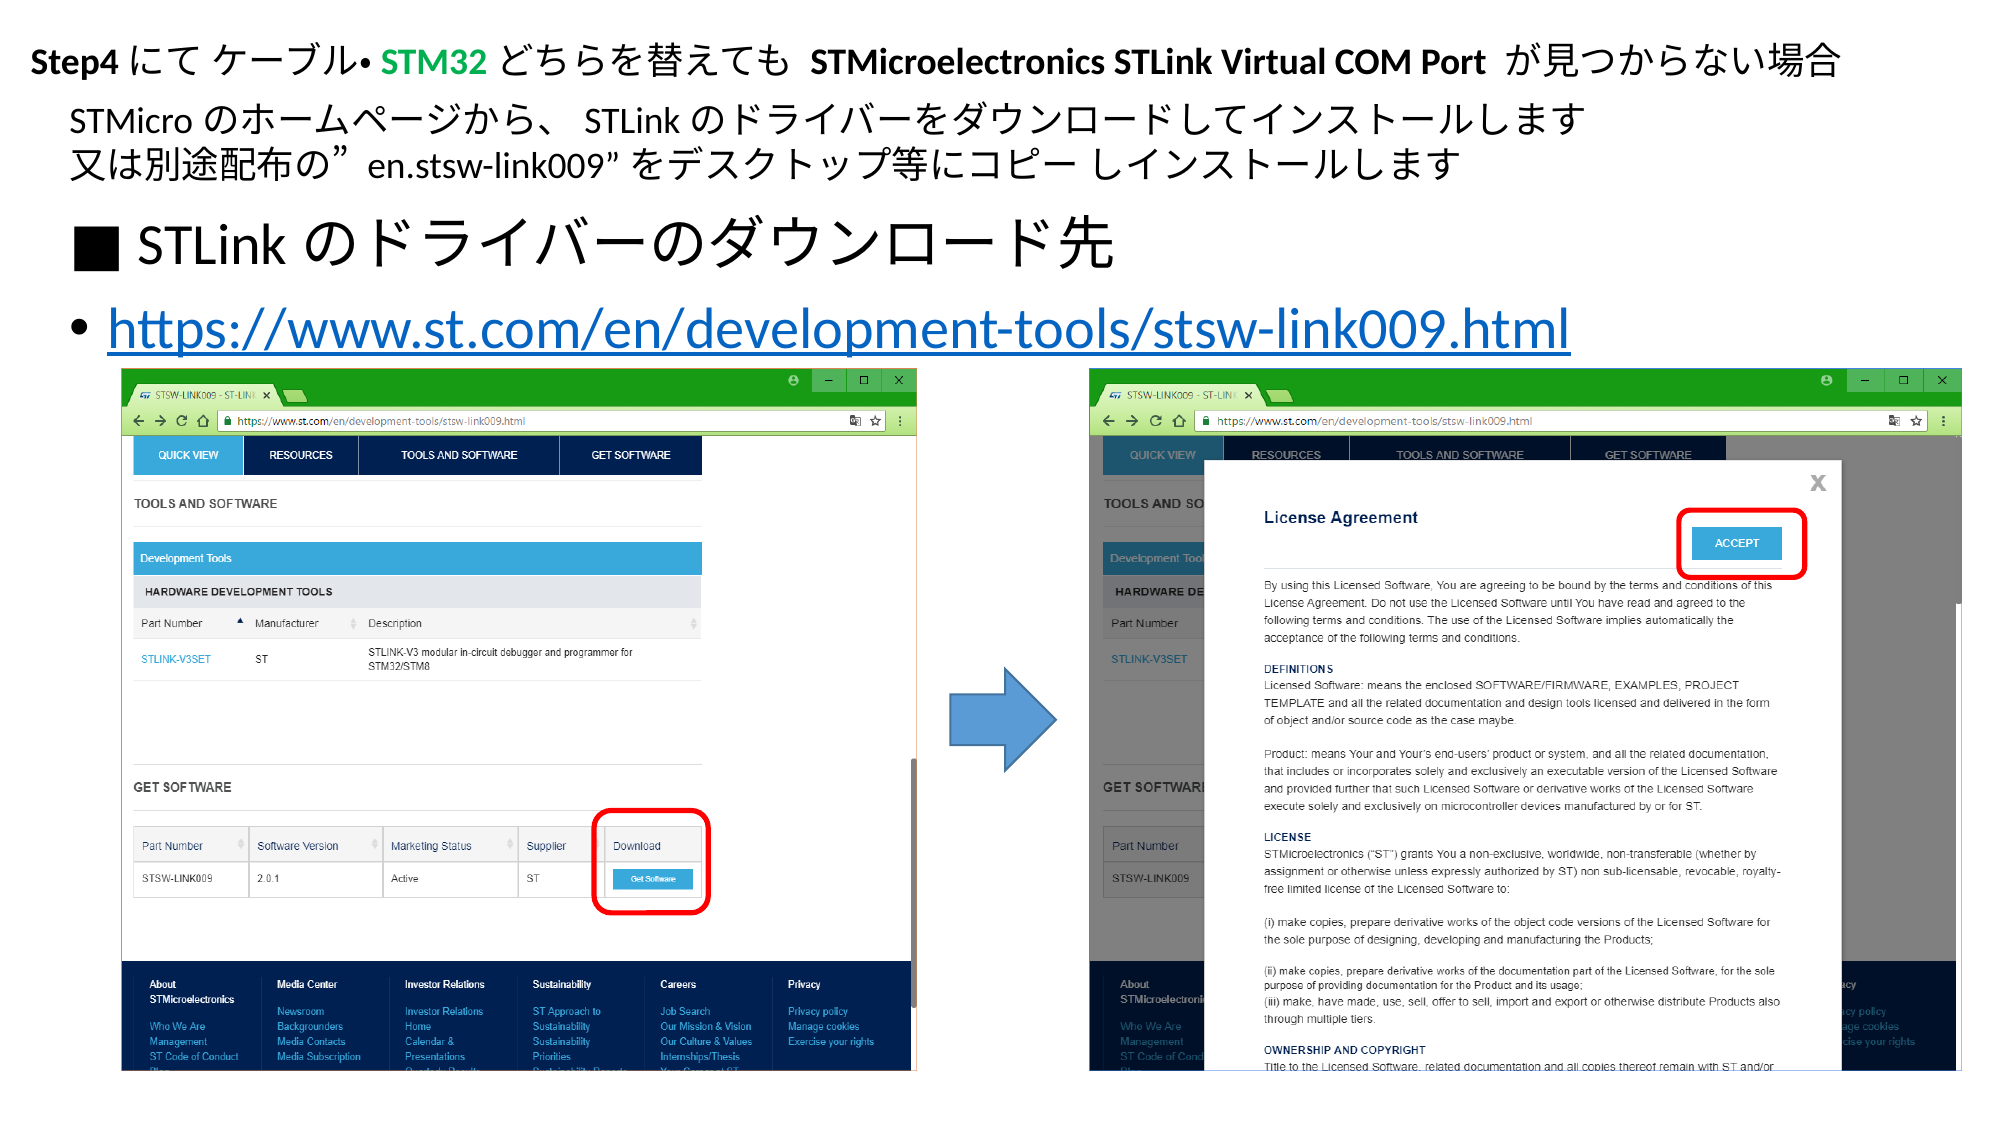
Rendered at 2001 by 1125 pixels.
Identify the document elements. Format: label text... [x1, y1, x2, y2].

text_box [1089, 368, 1962, 1072]
text_box [949, 666, 1058, 774]
text_box STMicroのホームページから、STLinkのドライバーをダウンロードしてインストールします 又は別途配布の” en.stsw-link009”をデスクトップ等にコピー しインストールします [54, 88, 1962, 239]
text_box ■ STLinkのドライバーのダウンロード先 https://www.st.com/en/development-tools/stsw-link009.html [54, 206, 1780, 396]
text_box Step4にて ケーブル・STM32どちらを替えても STMicroelectronics STLink Virtual COM Port が見つからない場合 [15, 29, 1866, 90]
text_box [121, 368, 917, 1072]
